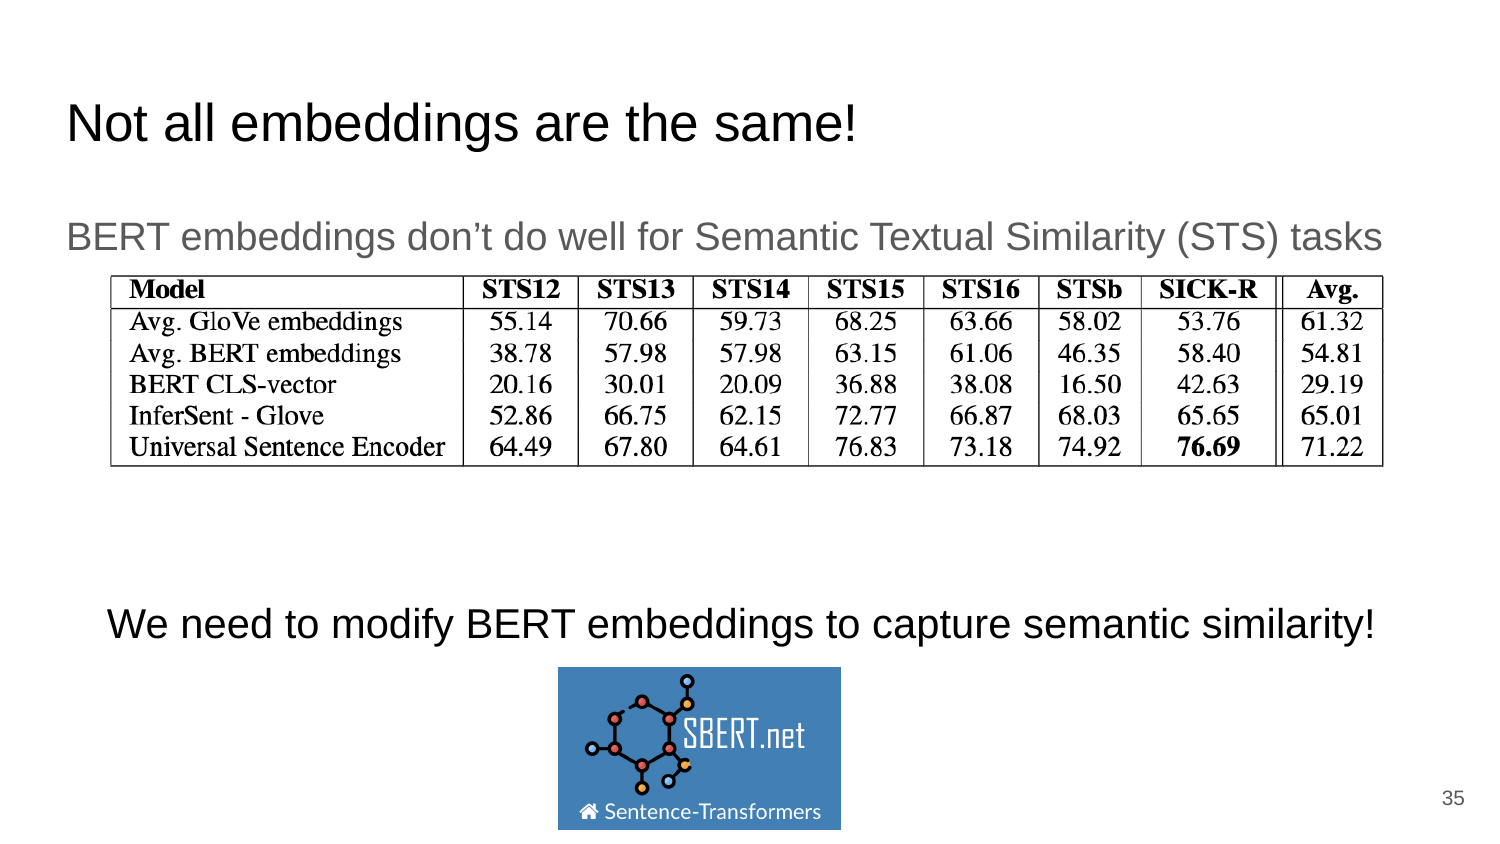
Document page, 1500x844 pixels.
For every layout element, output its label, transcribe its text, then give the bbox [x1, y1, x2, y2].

title Not all embeddings are the same! [51, 72, 1449, 167]
list BERT embeddings don’t do well for Semantic Textual Similarity (STS) tasks [51, 189, 1449, 266]
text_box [56, 581, 1438, 830]
slide_number ‹#› [1442, 764, 1480, 830]
picture [96, 265, 1404, 467]
